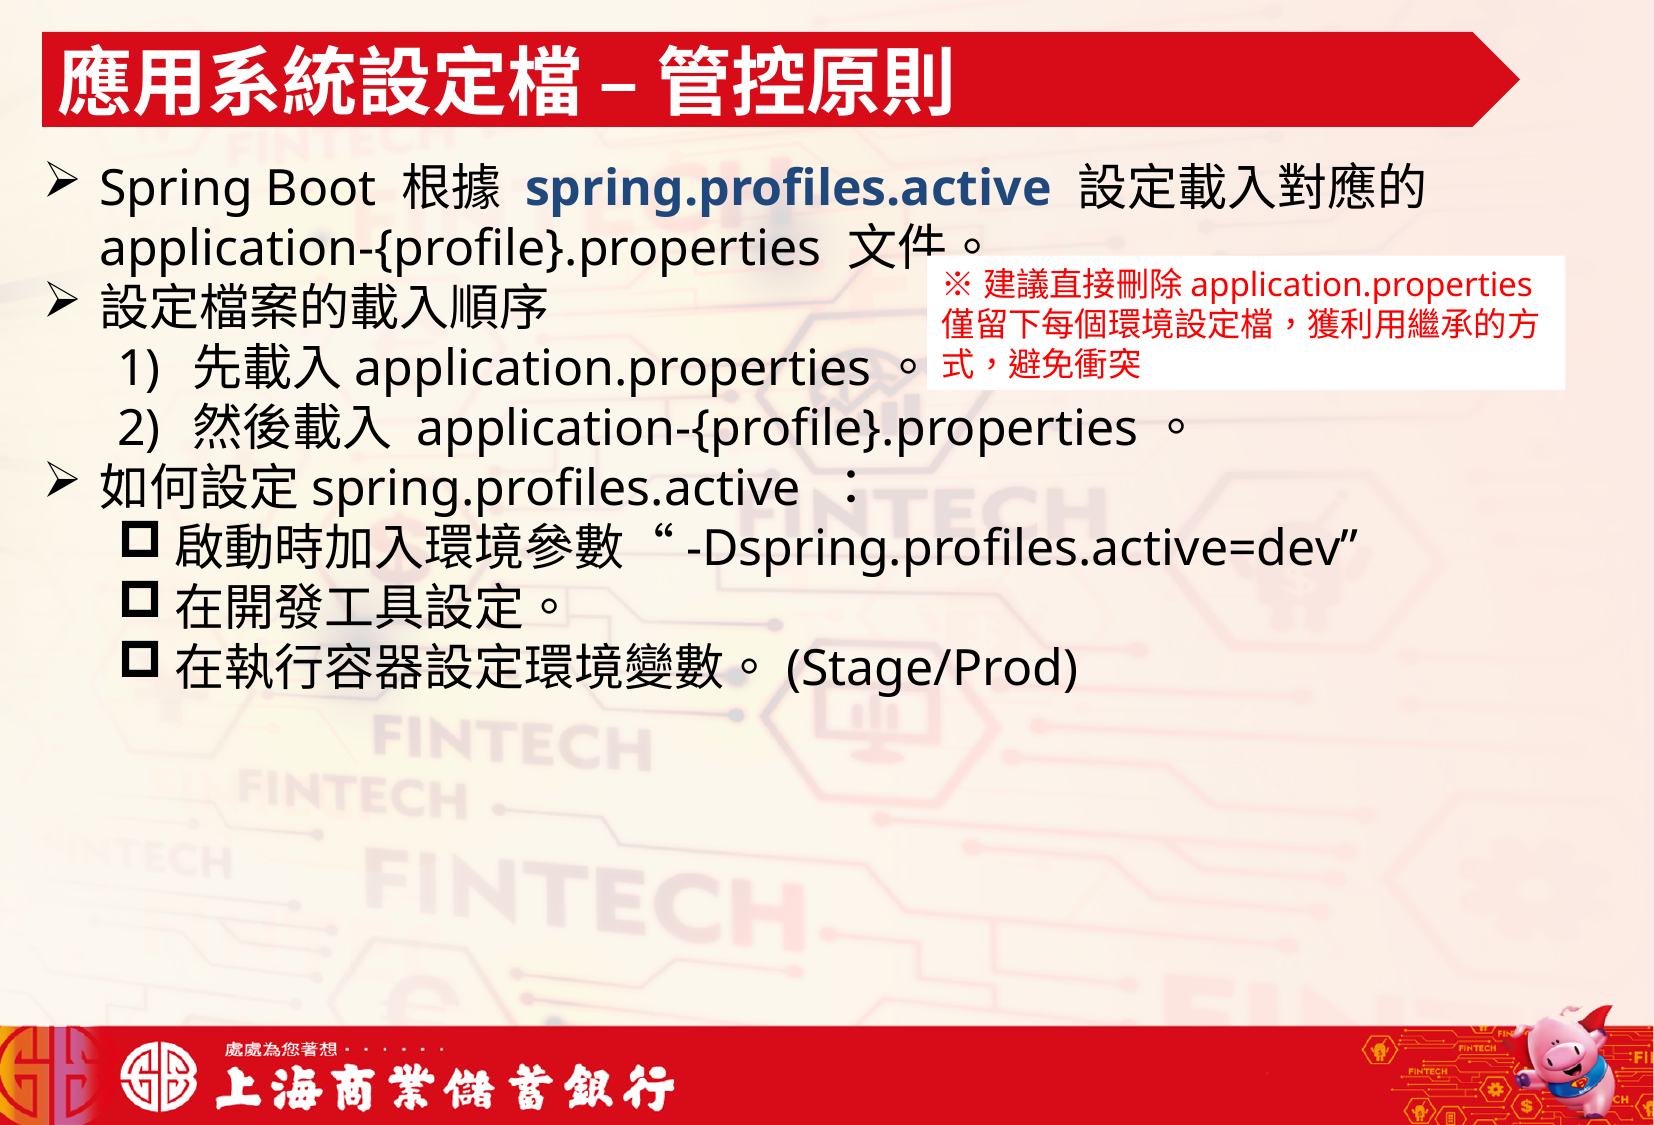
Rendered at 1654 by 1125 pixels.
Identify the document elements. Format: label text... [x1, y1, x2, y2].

text_box 應用系統設定檔 – 管控原則 [42, 31, 1521, 127]
text_box Spring Boot 根據 spring.profiles.active 設定載入對應的 application-{profile}.properties 文件。 設定檔案的載入順序 先載入application.properties。 然後載入 application-{profile}.properties。 如何設定spring.profiles.active ： 啟動時加入環境參數“-Dspring.profiles.active=dev” 在開發工具設定。 在執行容器設定環境變數。(Stage/Prod) [28, 148, 1471, 704]
text_box ※建議直接刪除application.properties 僅留下每個環境設定檔，獲利用繼承的方 式，避免衝突 [925, 254, 1567, 392]
picture [0, 0, 1654, 1125]
